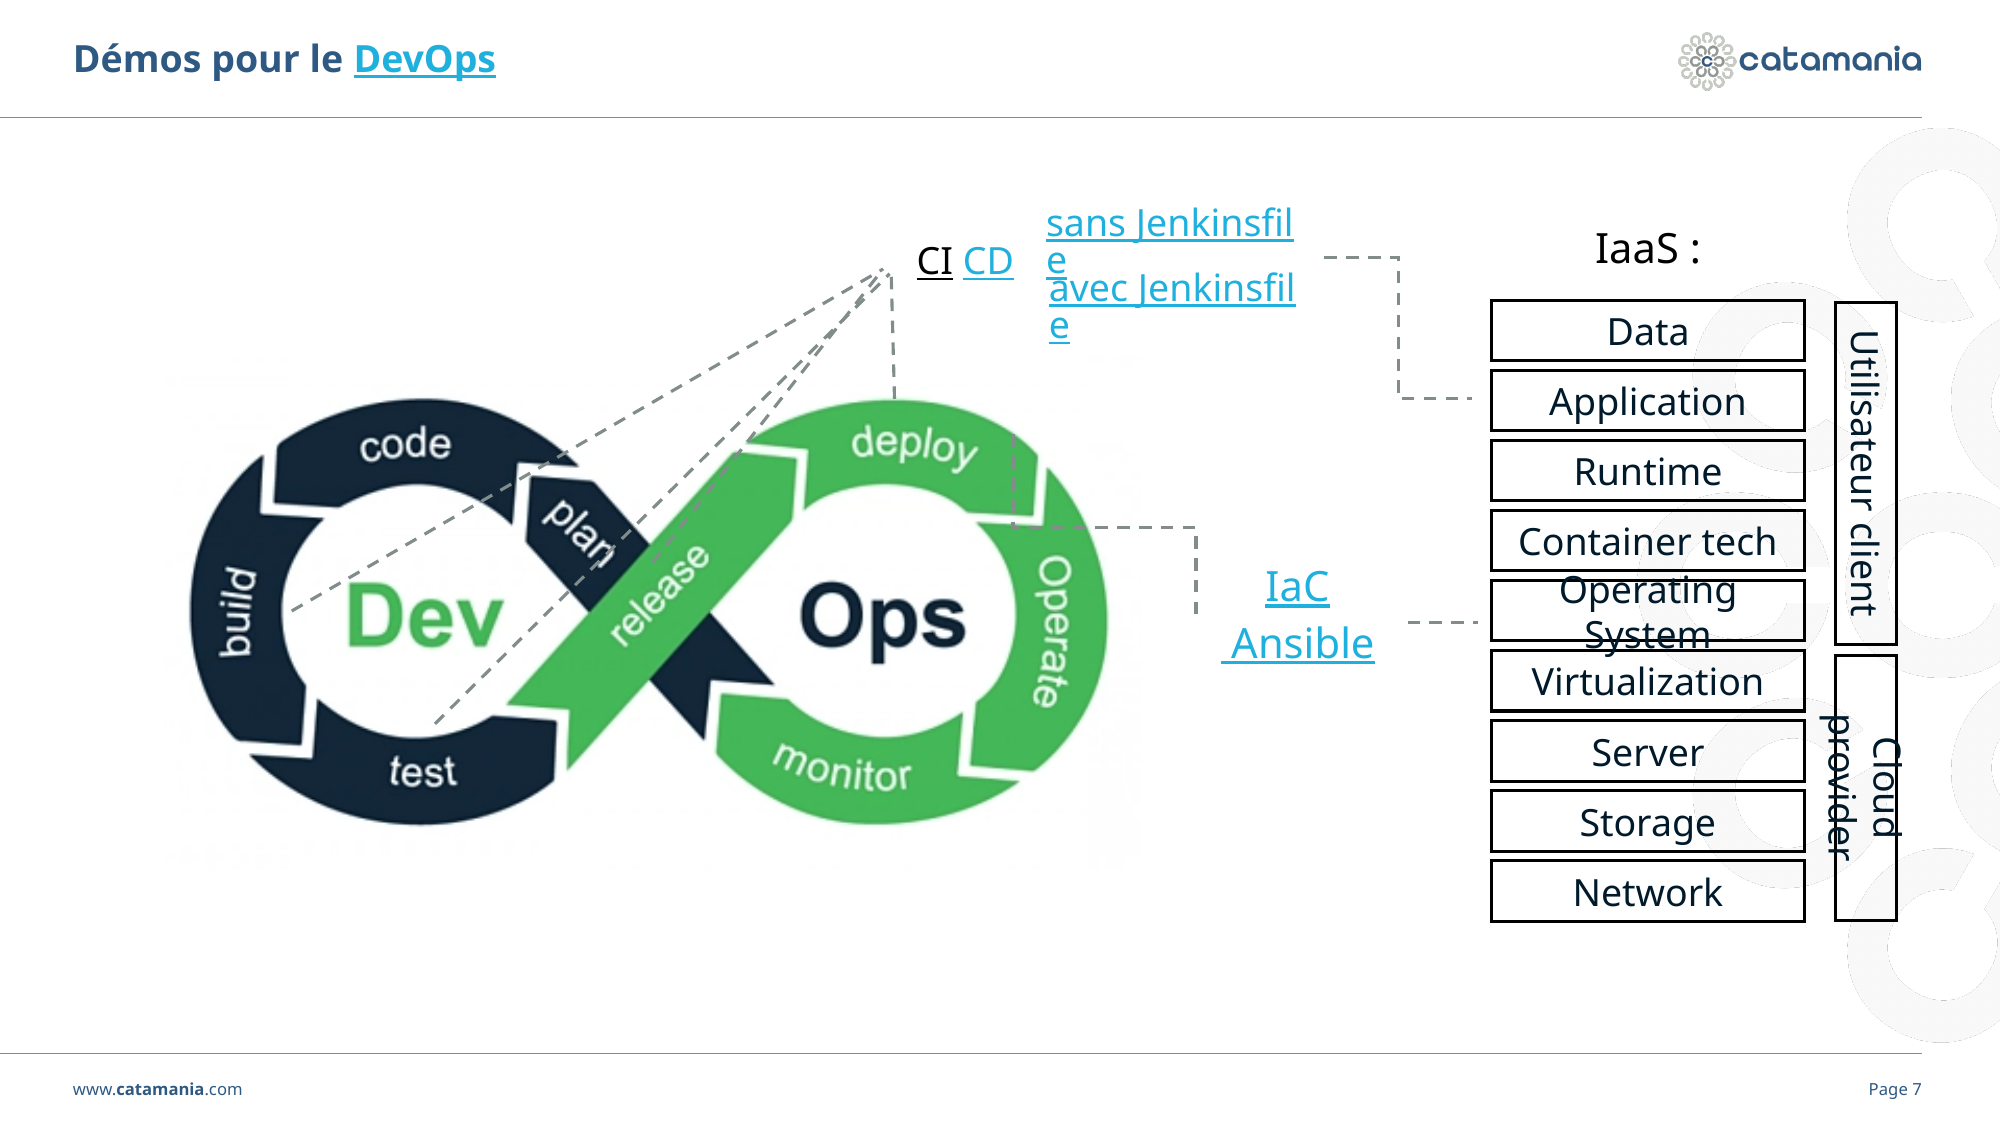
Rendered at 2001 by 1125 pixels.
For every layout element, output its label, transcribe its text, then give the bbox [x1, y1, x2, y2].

text_box Operating System [1490, 579, 1806, 642]
text_box Utilisateur client [1834, 301, 1898, 646]
text_box sans Jenkinsfile [1031, 191, 1321, 256]
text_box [291, 268, 652, 612]
picture [164, 353, 1142, 869]
text_box Data [1490, 299, 1806, 362]
text_box Runtime [1490, 439, 1806, 502]
text_box IaC Ansible [1188, 552, 1407, 681]
text_box Application [1490, 369, 1806, 432]
text_box CI CD [889, 229, 1042, 296]
title Démos pour le DevOps [72, 0, 1639, 118]
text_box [1012, 433, 1197, 622]
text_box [652, 268, 884, 563]
picture [1637, 32, 2000, 1097]
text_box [890, 273, 895, 400]
text_box Virtualization [1490, 649, 1806, 713]
text_box Server [1490, 719, 1806, 783]
text_box Storage [1490, 789, 1806, 853]
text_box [1323, 256, 1473, 400]
text_box Container tech [1490, 509, 1806, 572]
text_box IaaS : [1491, 214, 1805, 279]
text_box Network [1490, 859, 1806, 923]
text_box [434, 273, 891, 725]
text_box avec Jenkinsfile [1034, 256, 1323, 322]
text_box Cloud provider [1834, 654, 1898, 922]
